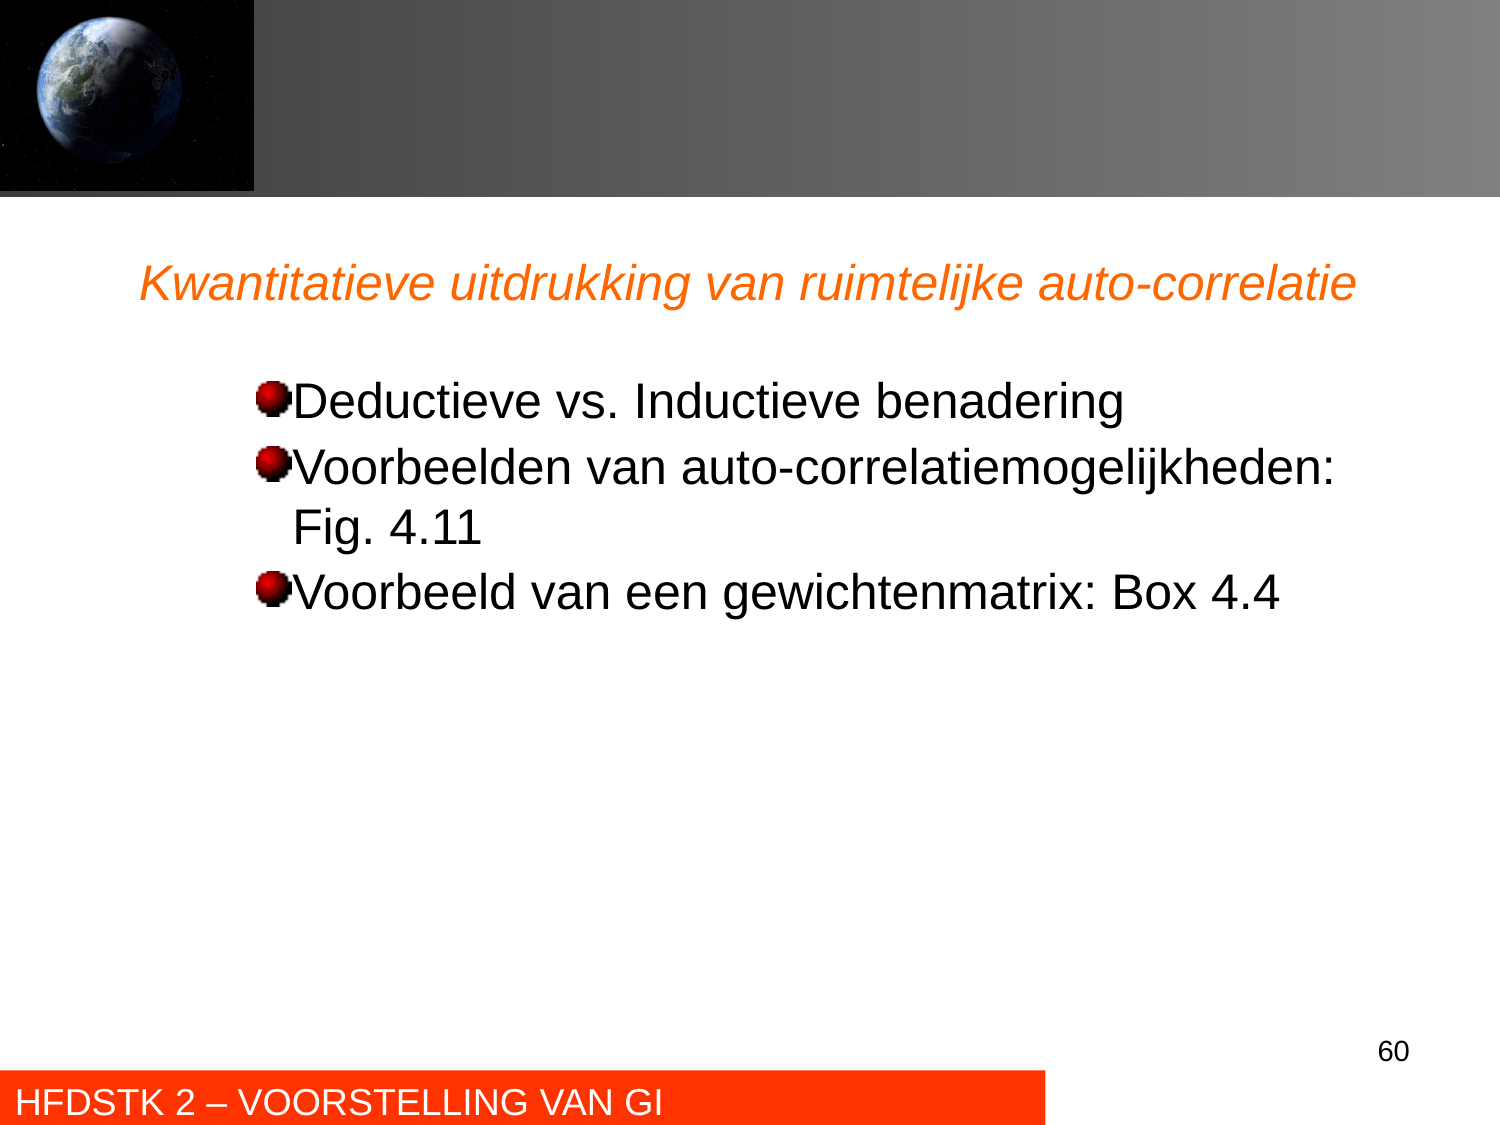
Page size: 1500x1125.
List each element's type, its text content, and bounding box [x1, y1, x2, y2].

picture [256, 381, 292, 417]
text_box Kwantitatieve uitdrukking van ruimtelijke auto-correlatie [123, 243, 1376, 319]
text_box [256, 0, 1500, 197]
picture [256, 446, 292, 482]
picture [256, 571, 292, 607]
picture [0, 0, 255, 191]
text_box HFDSTK 2 – VOORSTELLING VAN GI [0, 1070, 1034, 1125]
text_box Deductieve vs. Inductieve benadering Voorbeelden van auto-correlatiemogelijkheden: Fig. 4.11 Voorbeeld van een gewichtenmatrix: Box 4.4 [242, 361, 1412, 627]
slide_number 60 [1074, 1024, 1425, 1103]
text_box [1034, 1070, 1046, 1125]
